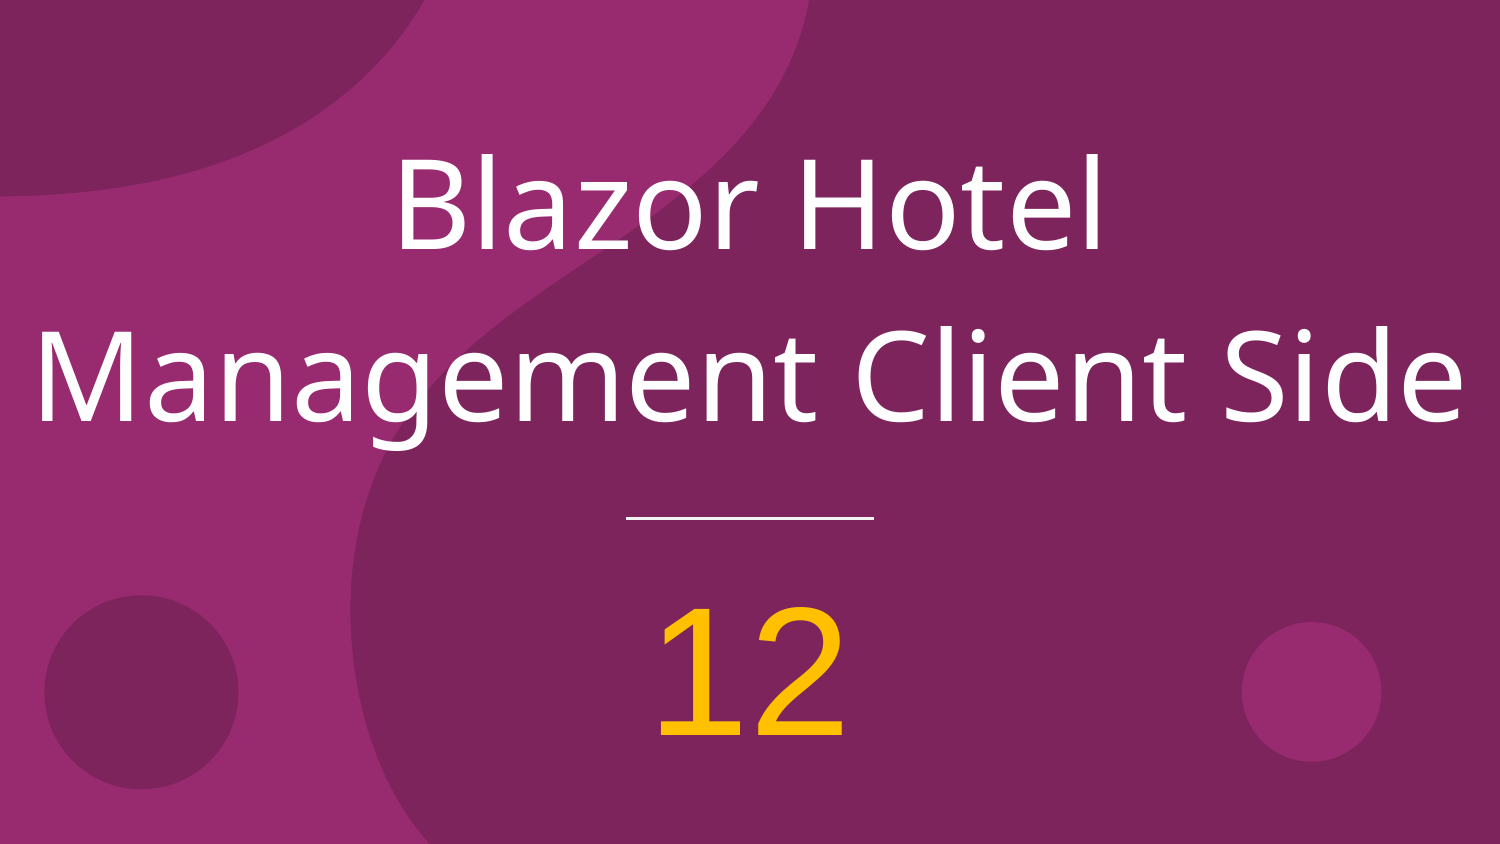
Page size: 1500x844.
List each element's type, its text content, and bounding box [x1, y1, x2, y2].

subtitle Blazor Hotel Management Client Side [0, 117, 1500, 462]
text_box 12 [0, 552, 1500, 788]
